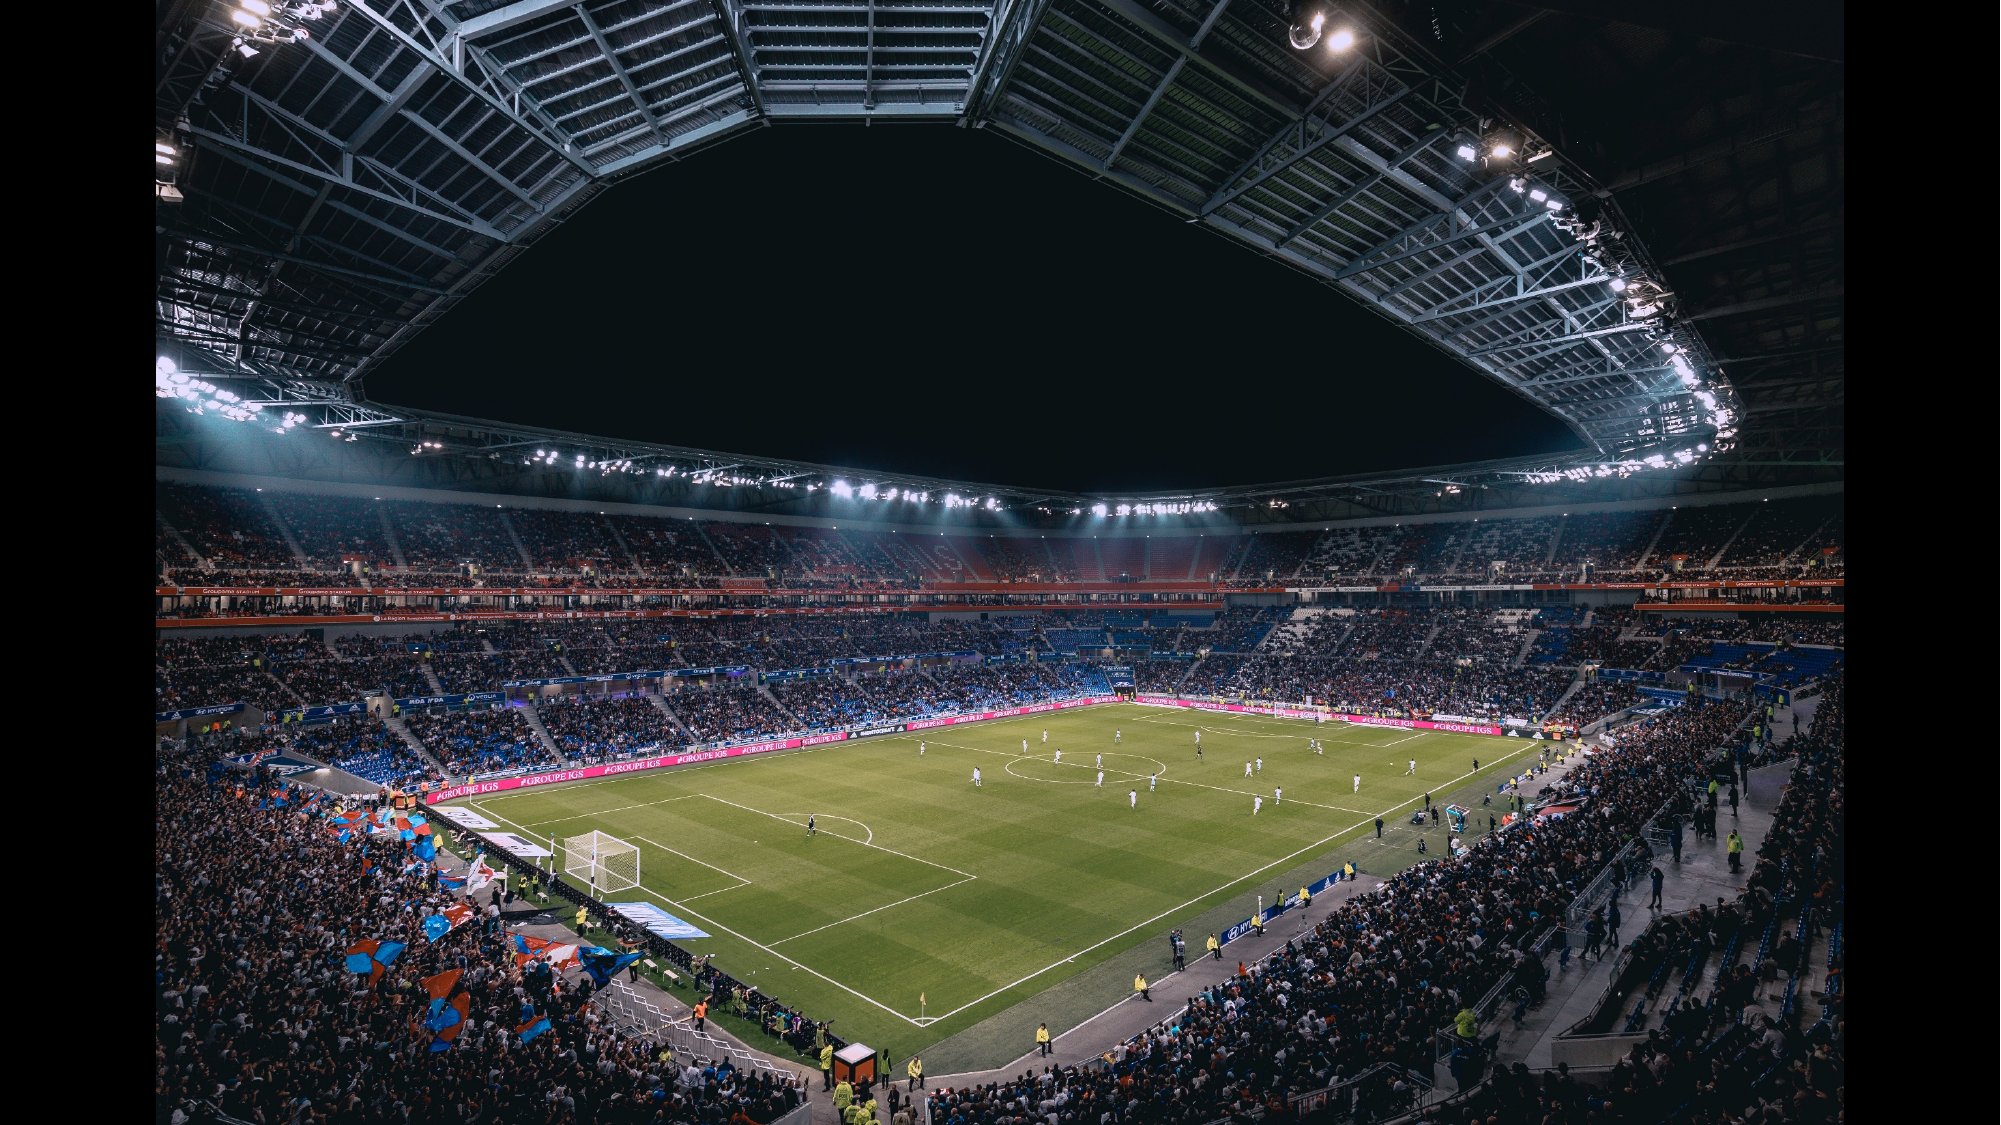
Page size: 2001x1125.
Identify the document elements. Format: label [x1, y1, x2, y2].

picture [156, 0, 1844, 1125]
